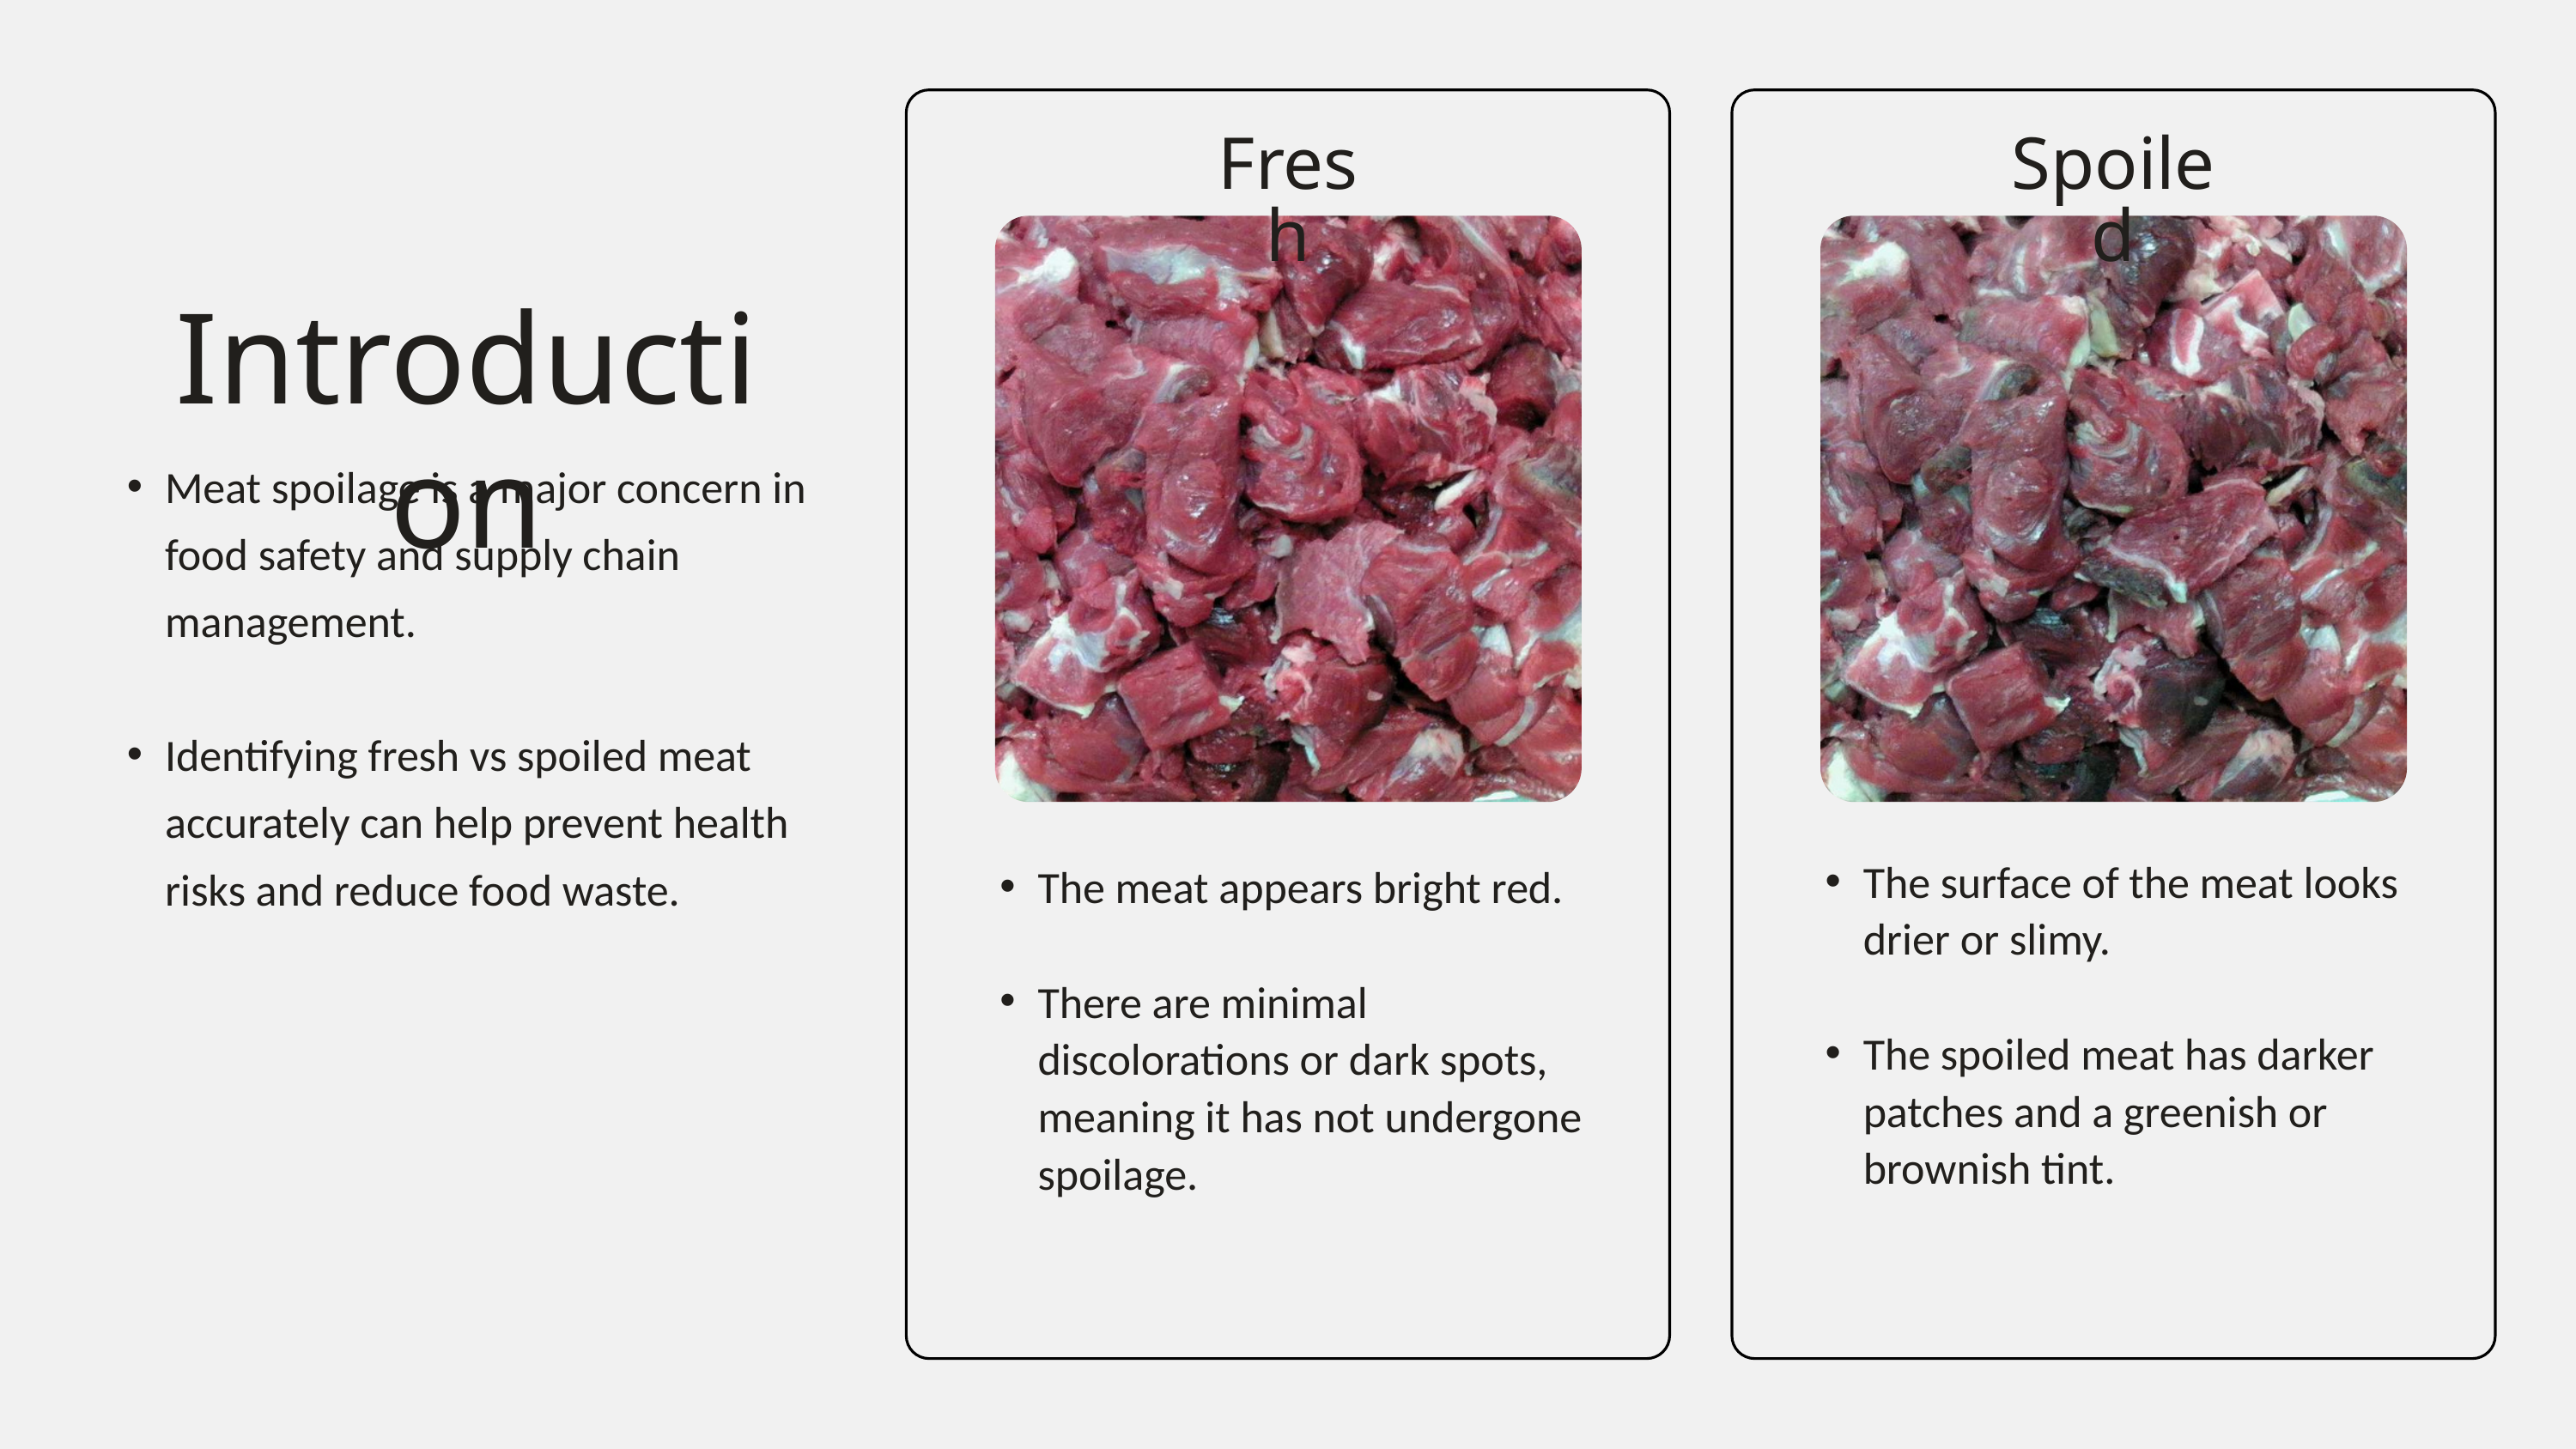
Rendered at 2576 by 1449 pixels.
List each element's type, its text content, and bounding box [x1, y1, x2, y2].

text_box Meat spoilage is a major concern in food safety and supply chain management. Identifying fresh vs spoiled meat accurately can help prevent health risks and reduce food waste. [88, 445, 845, 982]
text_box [1731, 89, 2496, 1359]
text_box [994, 215, 1582, 803]
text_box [1820, 215, 2408, 803]
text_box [906, 89, 1670, 1359]
text_box Introduction [146, 284, 787, 445]
